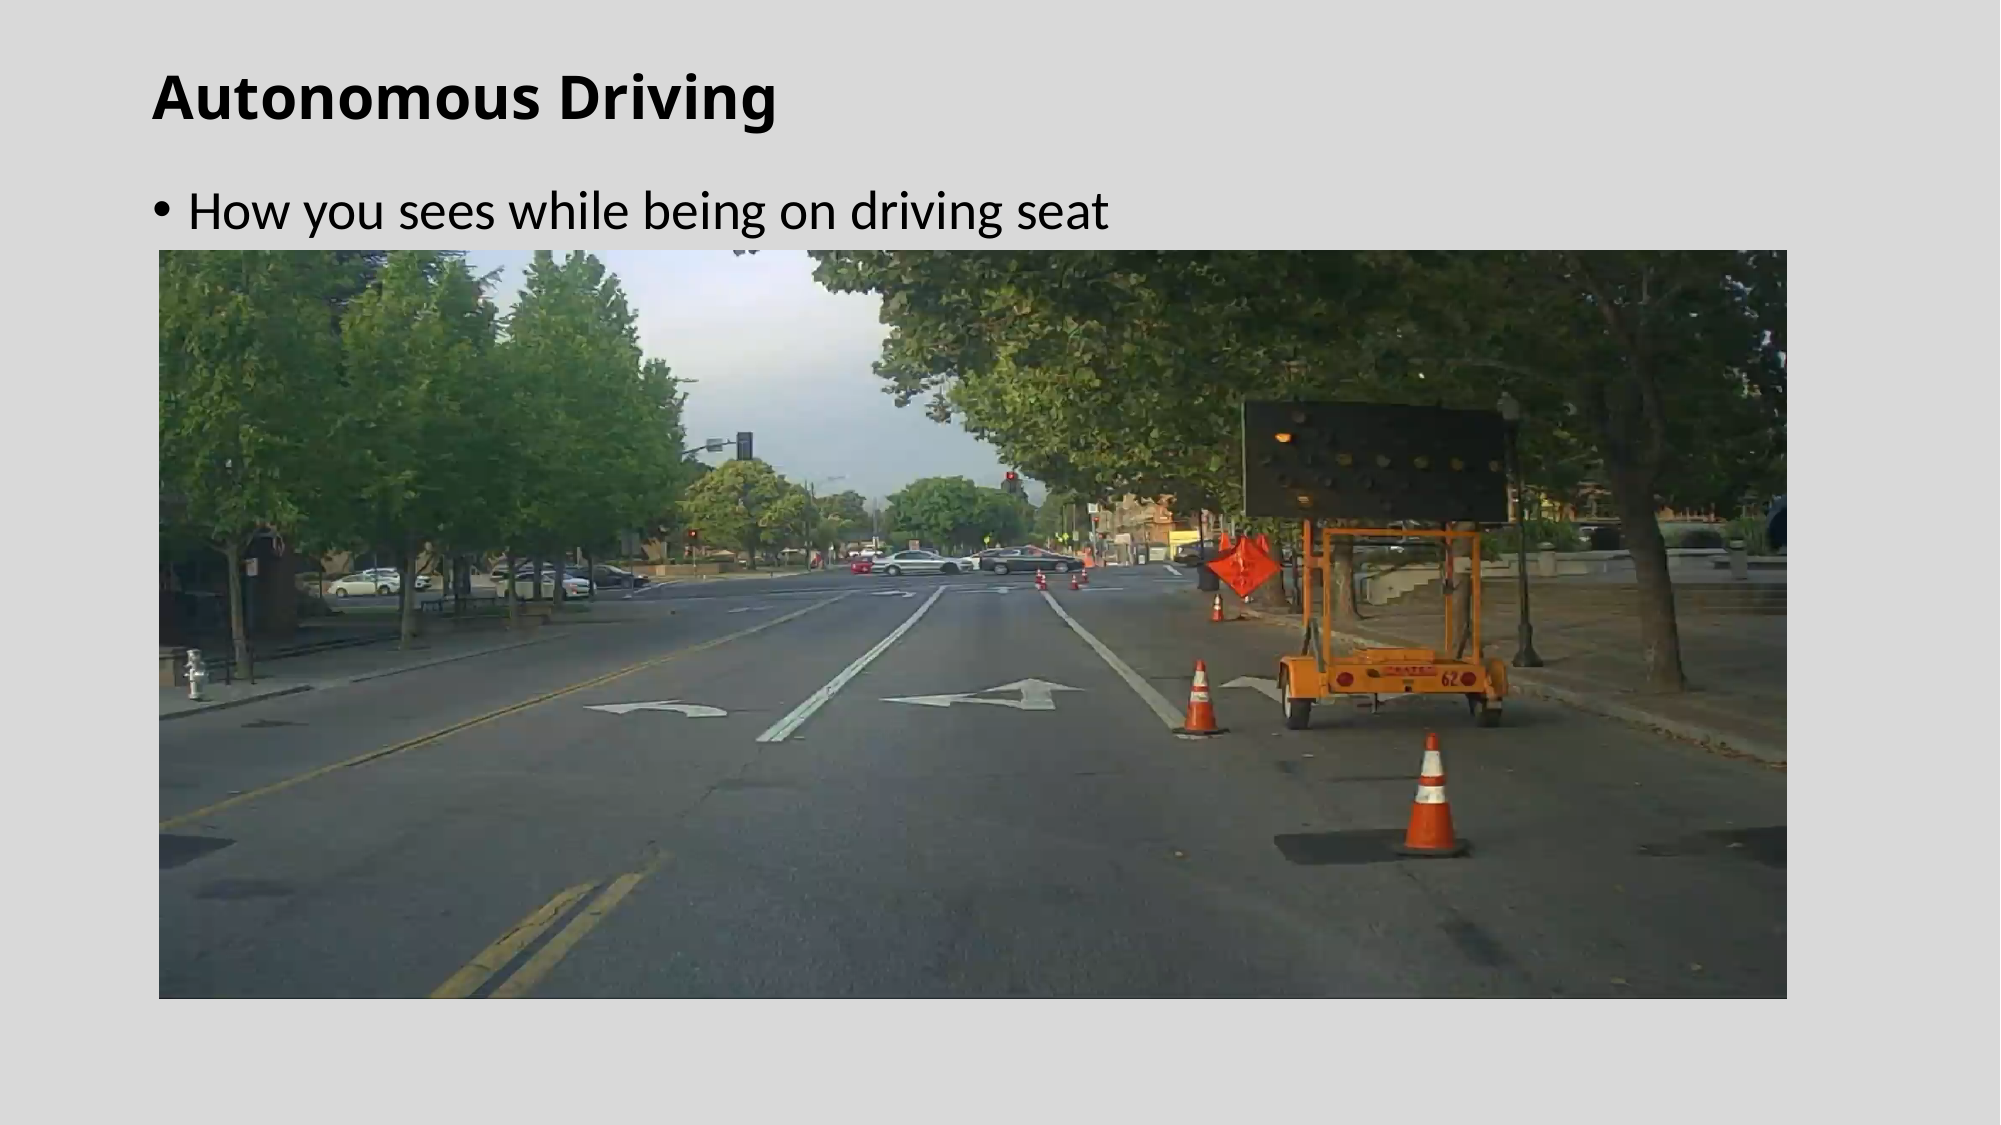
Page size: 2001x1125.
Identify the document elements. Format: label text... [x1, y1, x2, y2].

list How you sees while being on driving seat [137, 174, 1863, 250]
title Autonomous Driving [137, 59, 1863, 141]
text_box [158, 249, 1788, 1000]
